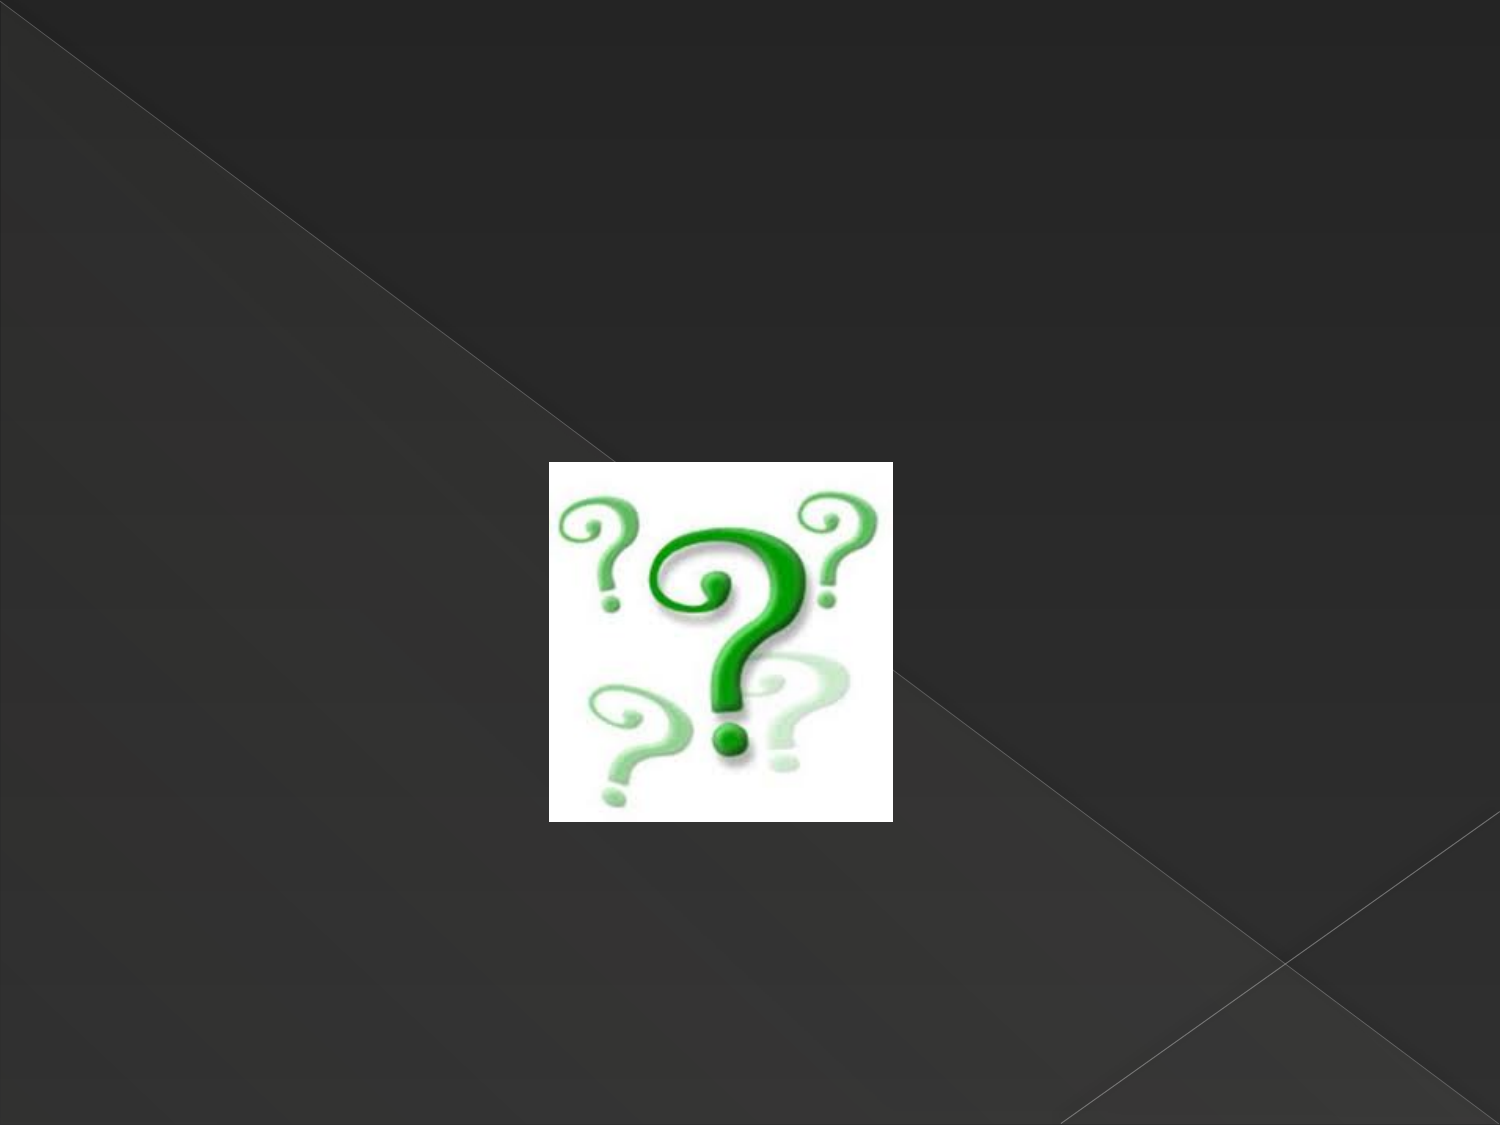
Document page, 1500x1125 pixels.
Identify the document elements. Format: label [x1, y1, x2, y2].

picture [549, 462, 893, 823]
